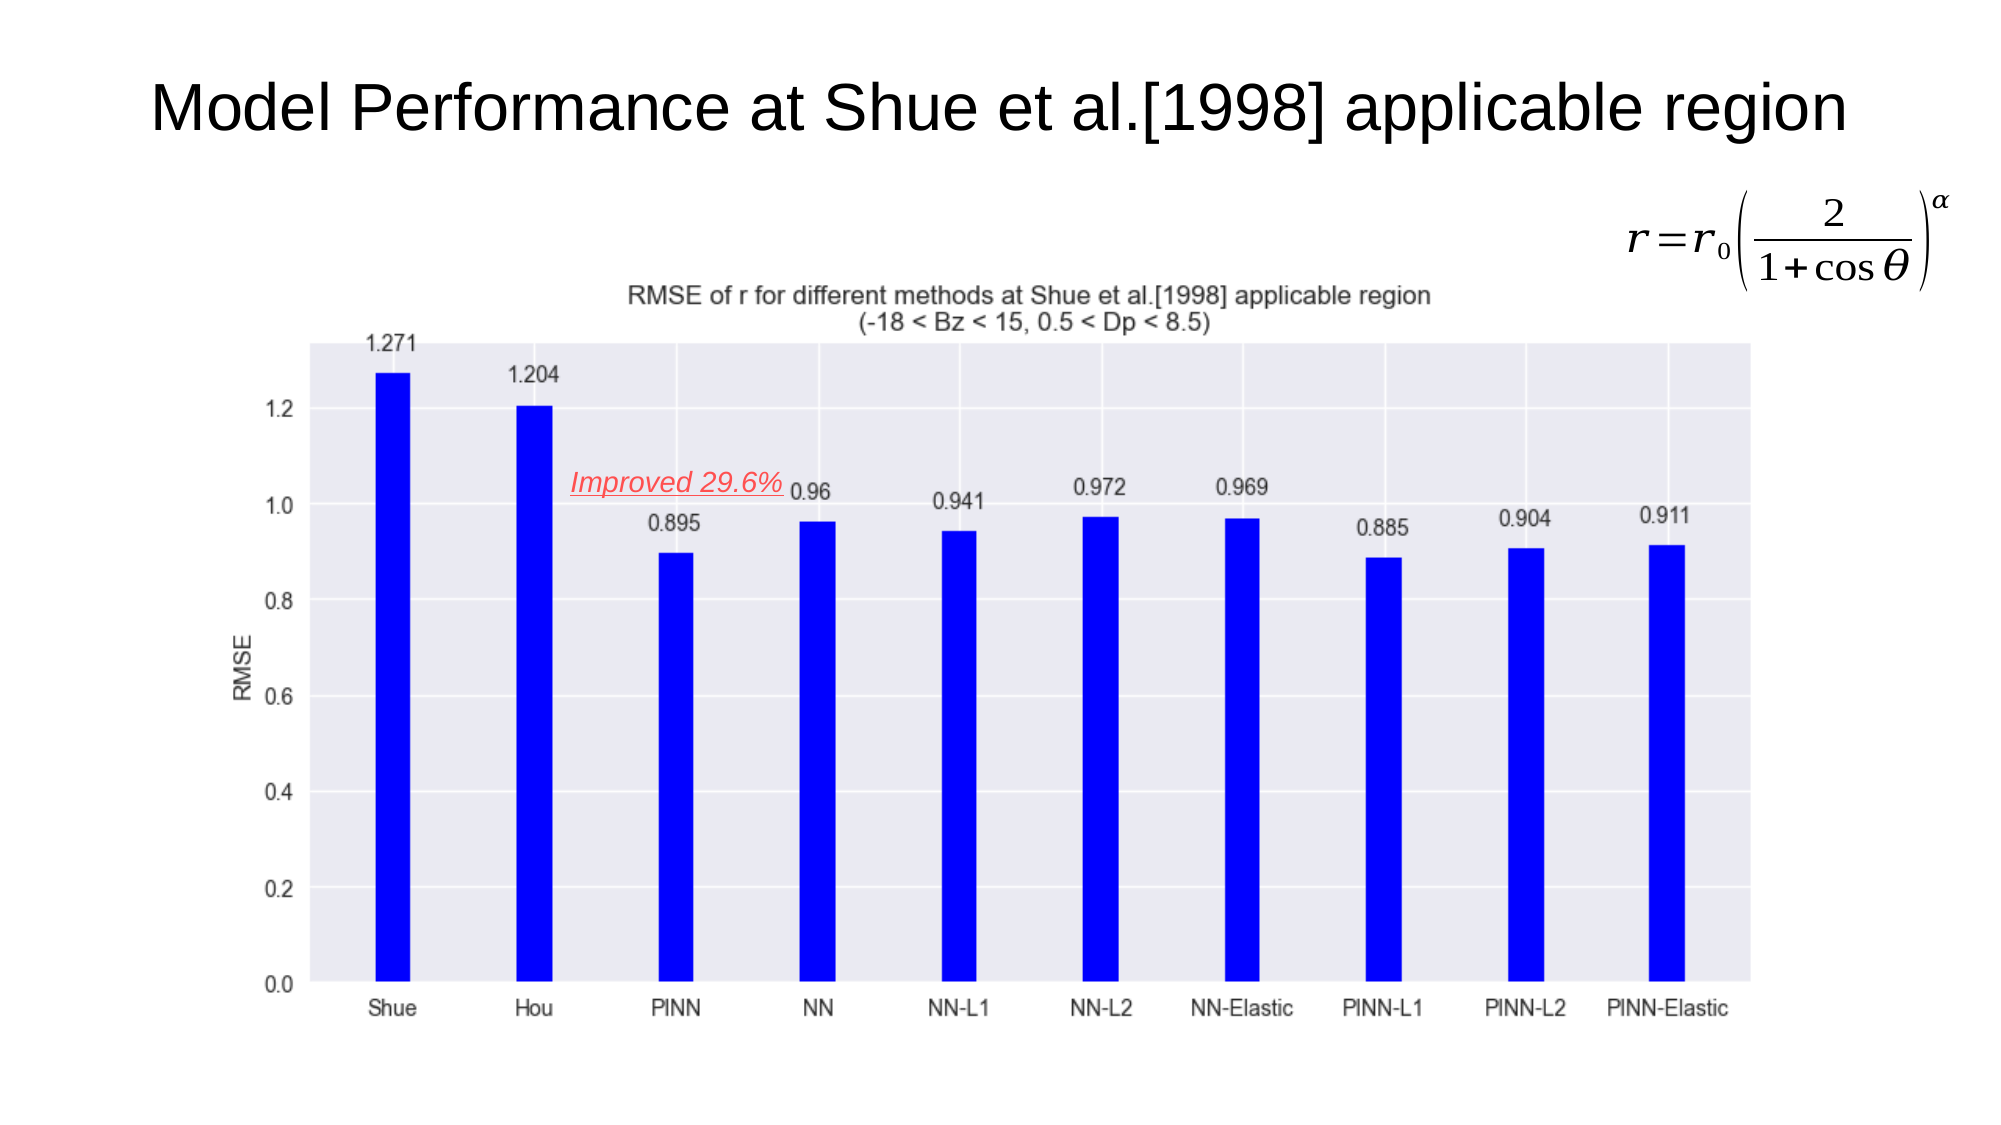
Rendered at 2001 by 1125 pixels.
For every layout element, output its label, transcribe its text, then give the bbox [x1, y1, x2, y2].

picture [218, 270, 1765, 1035]
title Model Performance at Shue et al.[1998] applicable region [28, 0, 1971, 218]
